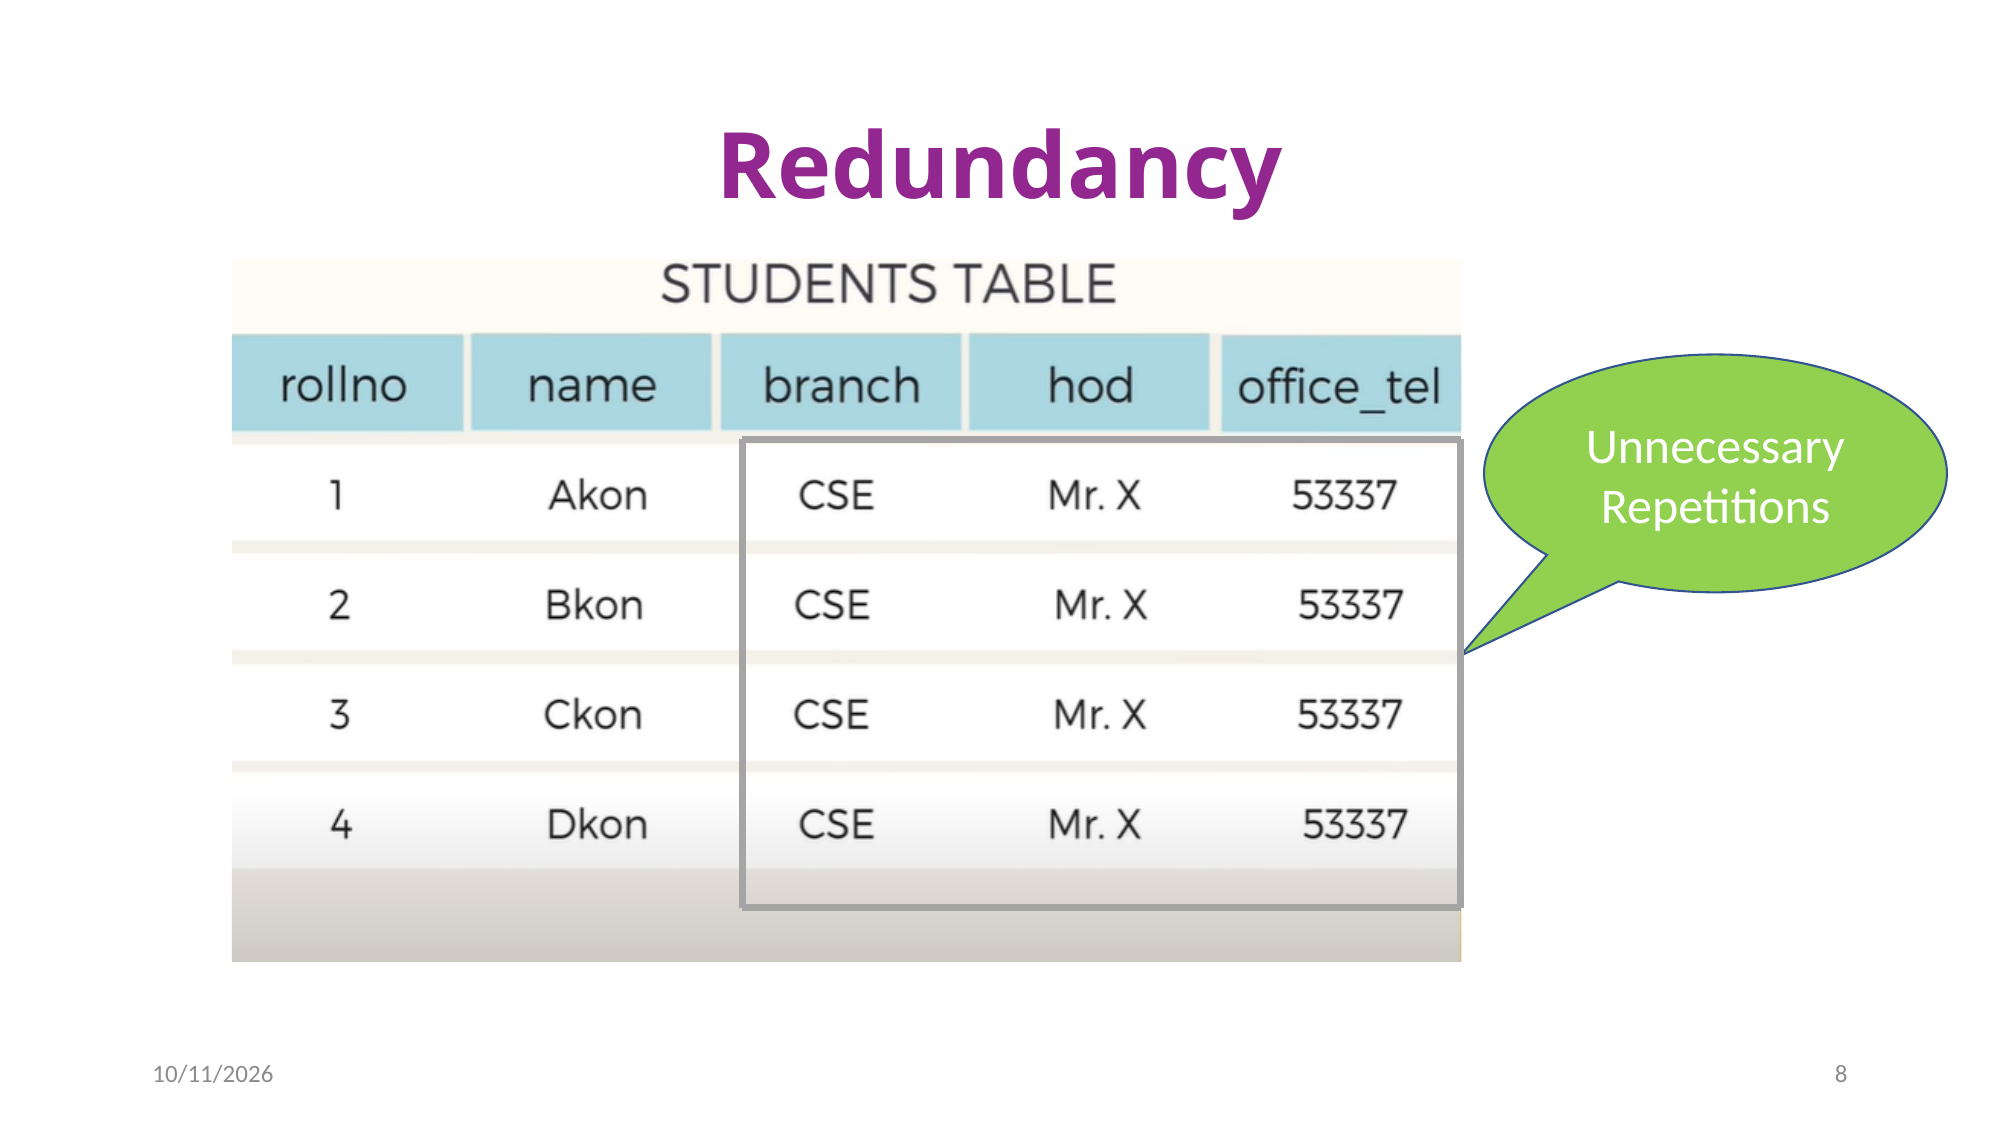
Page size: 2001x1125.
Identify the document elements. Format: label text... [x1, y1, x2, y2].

title Redundancy [137, 59, 1863, 278]
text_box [742, 439, 1461, 908]
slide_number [137, 1042, 588, 1103]
text_box Unnecessary Repetitions [1464, 353, 1948, 656]
slide_number 8 [1412, 1042, 1863, 1103]
picture [231, 259, 1462, 962]
